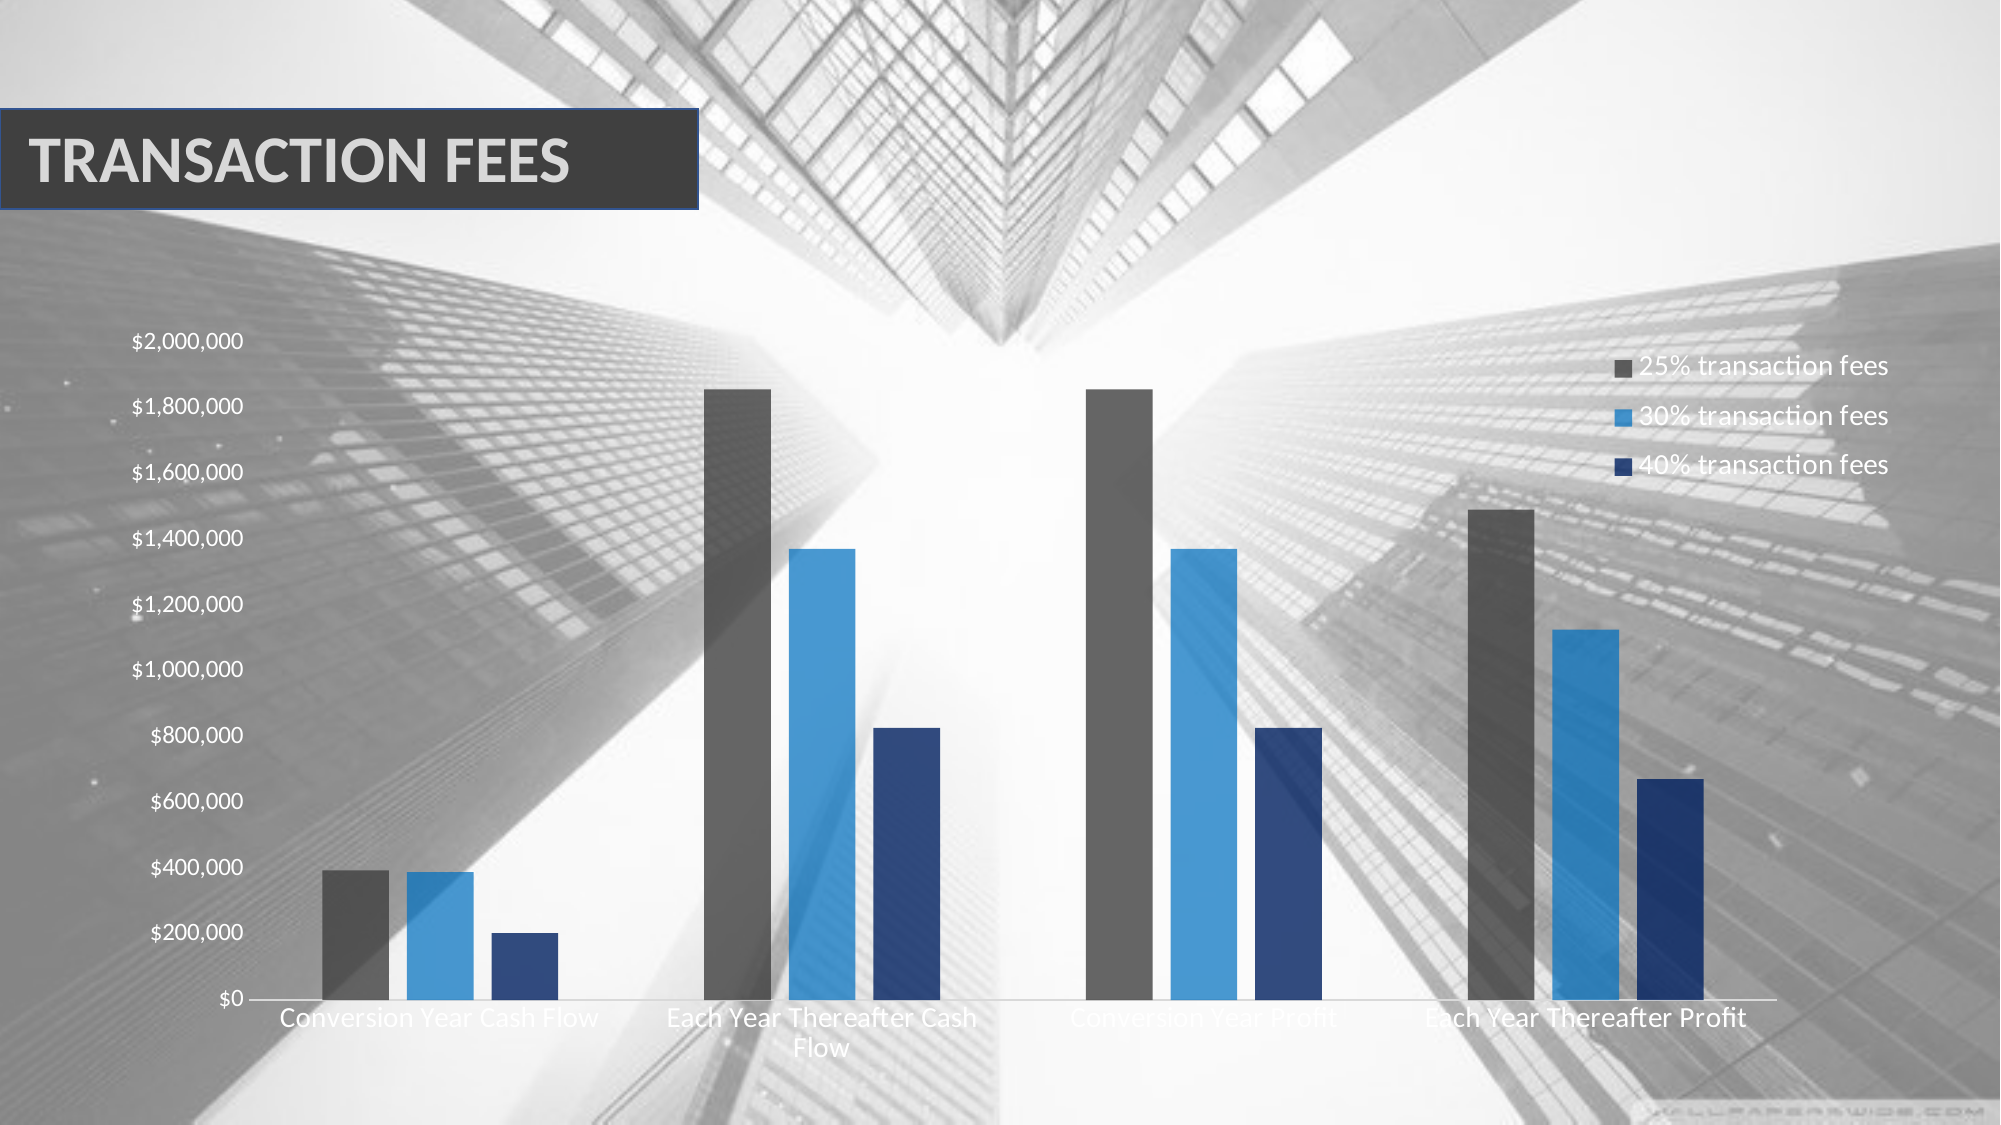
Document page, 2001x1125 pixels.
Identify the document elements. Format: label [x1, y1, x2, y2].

chart [99, 317, 1990, 1104]
picture [0, 0, 2000, 1125]
